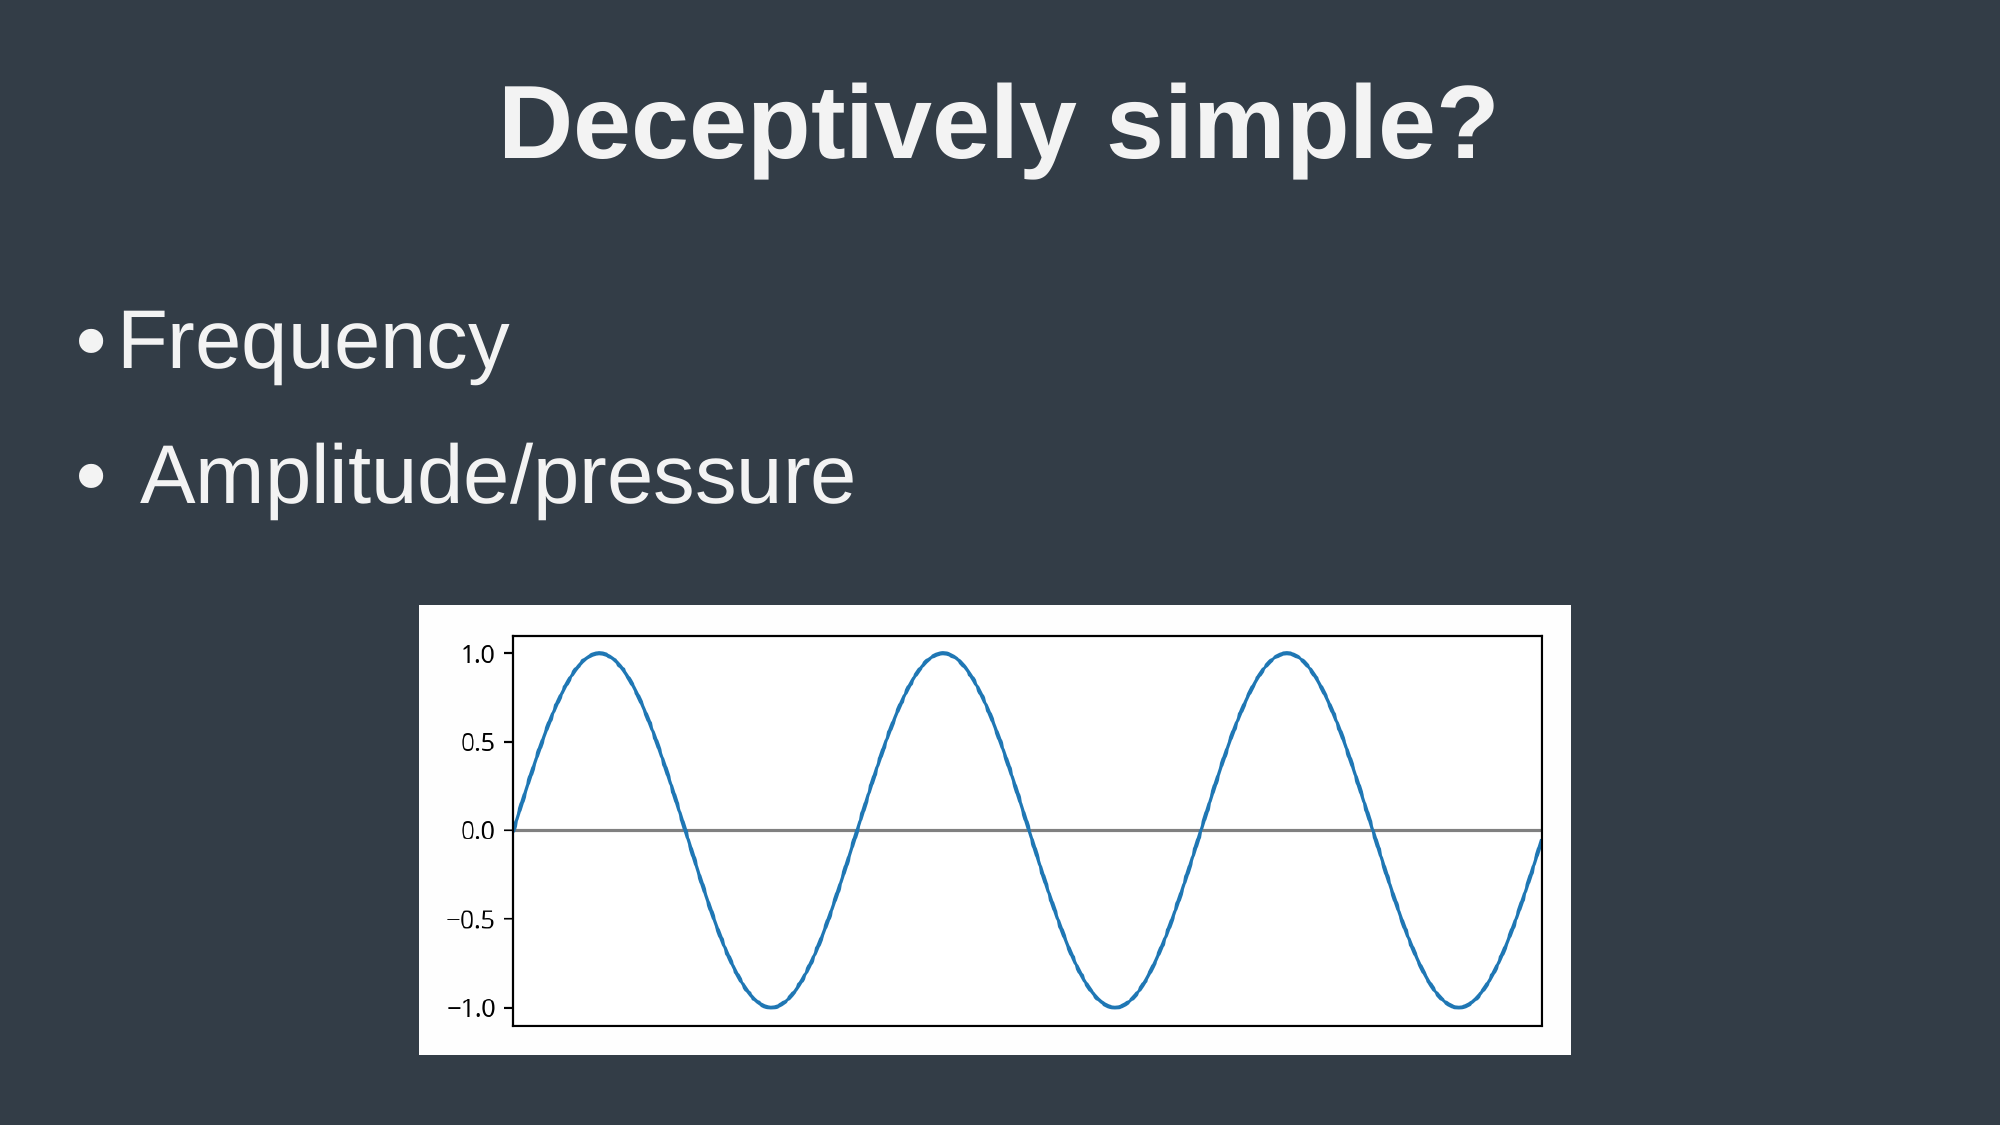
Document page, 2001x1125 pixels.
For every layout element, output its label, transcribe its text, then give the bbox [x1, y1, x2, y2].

picture [419, 605, 1571, 1056]
title Deceptively simple? [35, 52, 1965, 176]
text_box Frequency Amplitude/pressure [50, 263, 1571, 1033]
